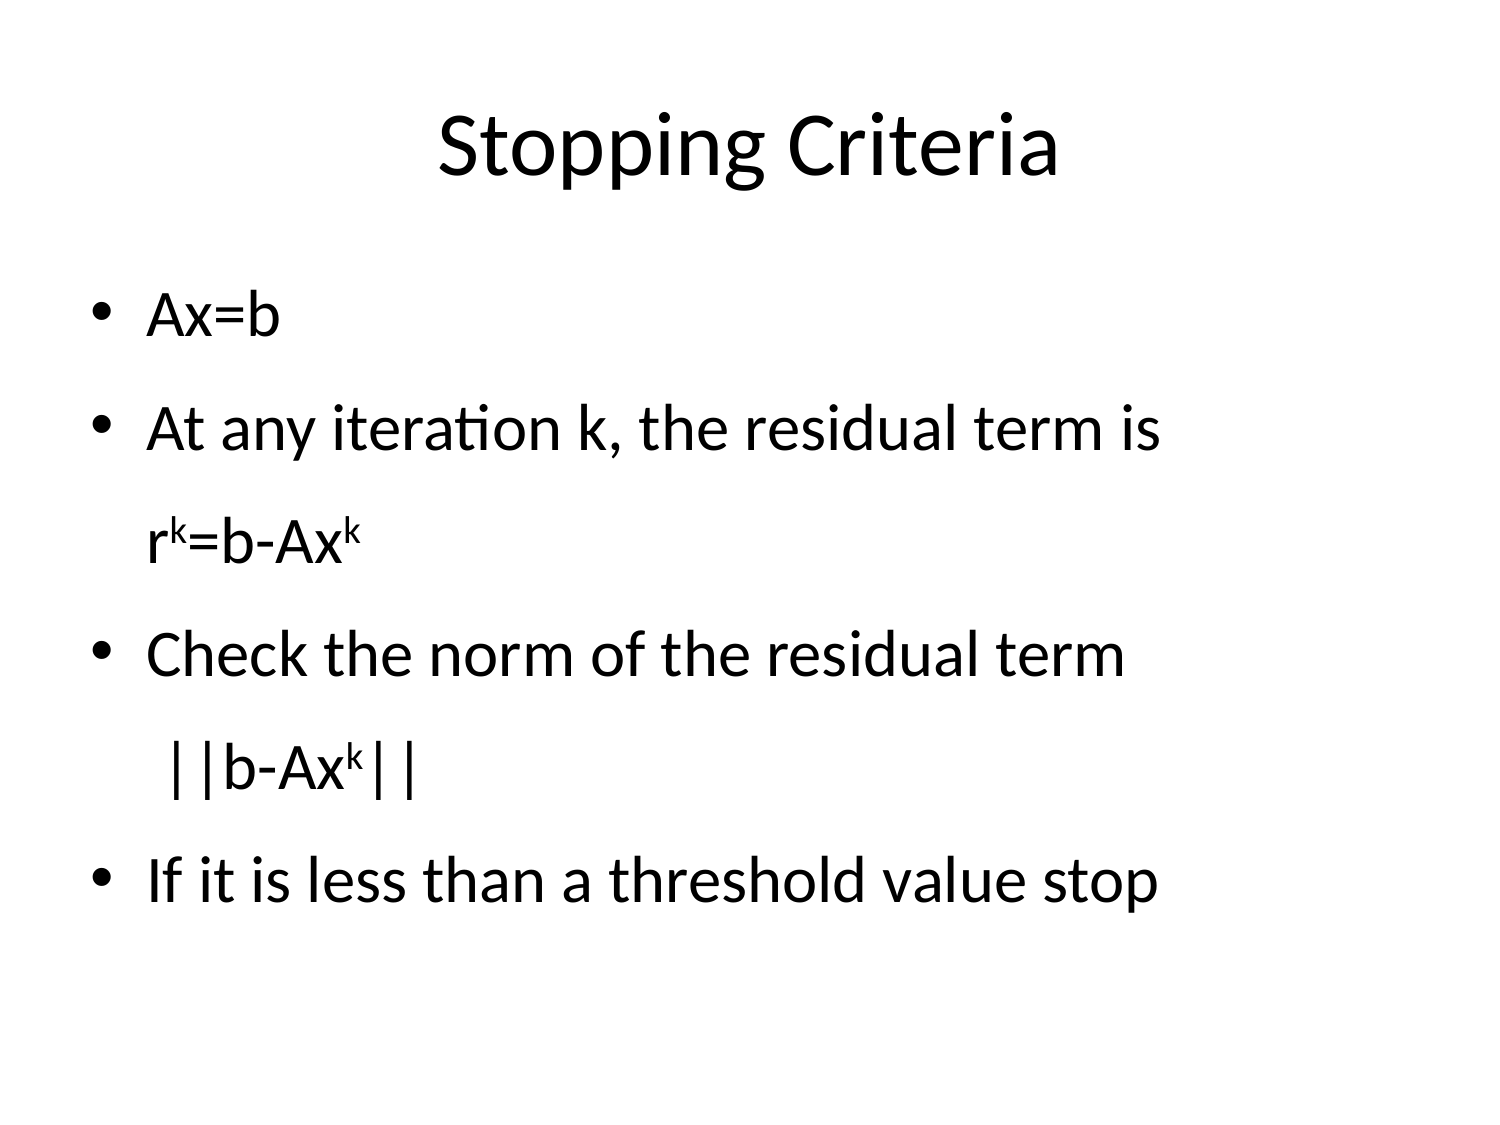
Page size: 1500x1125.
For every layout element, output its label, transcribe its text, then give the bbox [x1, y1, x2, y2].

title Stopping Criteria [75, 45, 1425, 233]
list Ax=b At any iteration k, the residual term is rk=b-Axk Check the norm of the residual term ||b-Axk|| If it is less than a threshold value stop [75, 262, 1425, 1005]
